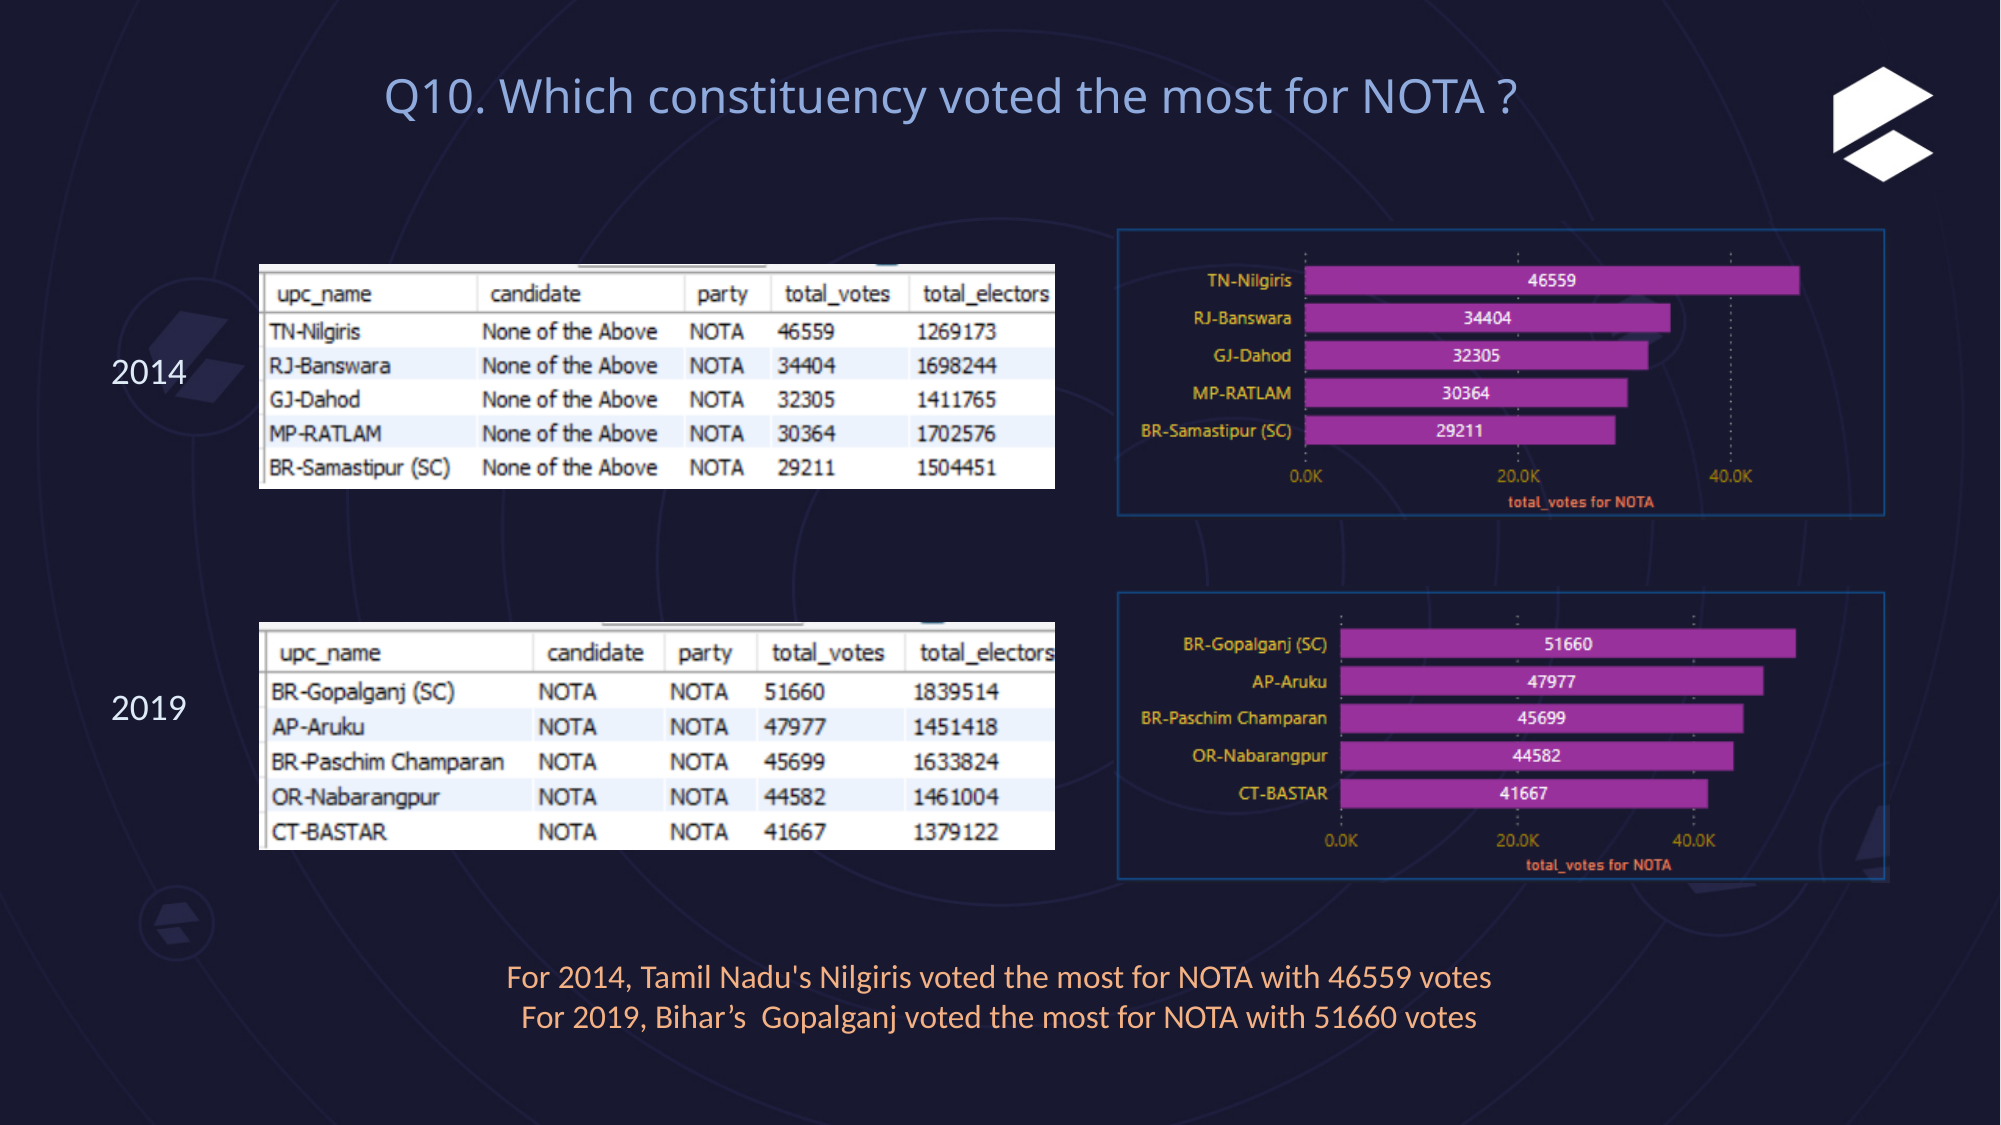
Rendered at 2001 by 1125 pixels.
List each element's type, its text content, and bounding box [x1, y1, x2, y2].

text_box For 2014, Tamil Nadu's Nilgiris voted the most for NOTA with 46559 votes For 2019, Bihar’s Gopalganj voted the most for NOTA with 51660 votes [182, 947, 1818, 1083]
title Q10. Which constituency voted the most for NOTA ? [368, 42, 1558, 154]
text_box 2014 [96, 339, 259, 400]
picture [0, 0, 2001, 1125]
text_box 2019 [96, 675, 259, 735]
